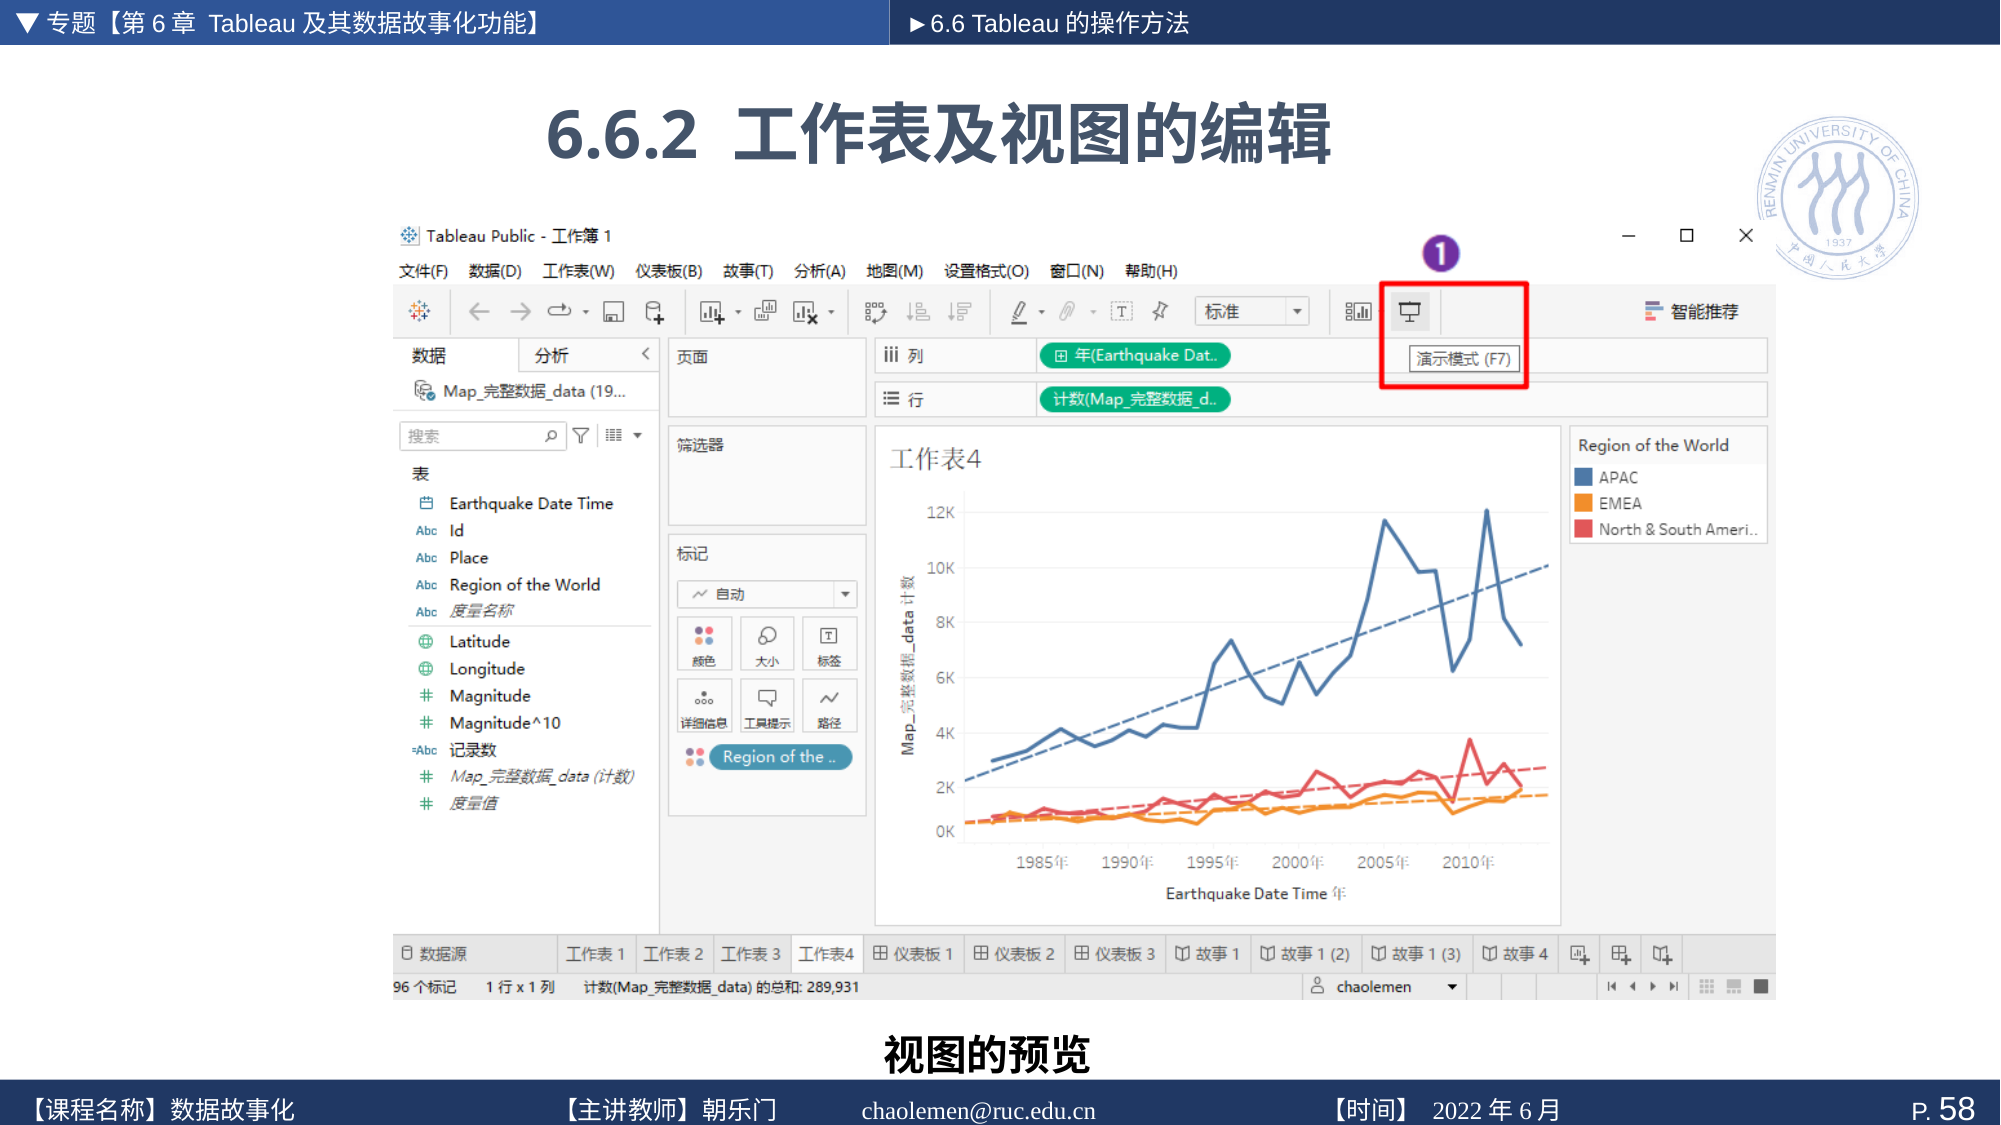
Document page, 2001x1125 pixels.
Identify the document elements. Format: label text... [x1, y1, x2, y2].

picture [393, 220, 1776, 1000]
title 6.6.2 工作表及视图的编辑 [64, 64, 1816, 200]
text_box 视图的预览 [763, 1021, 1598, 1086]
list ►6.6 Tableau的操作方法 [890, 0, 1249, 43]
list ▼专题【第6章 Tableau及其数据故事化功能】 [0, 0, 725, 43]
